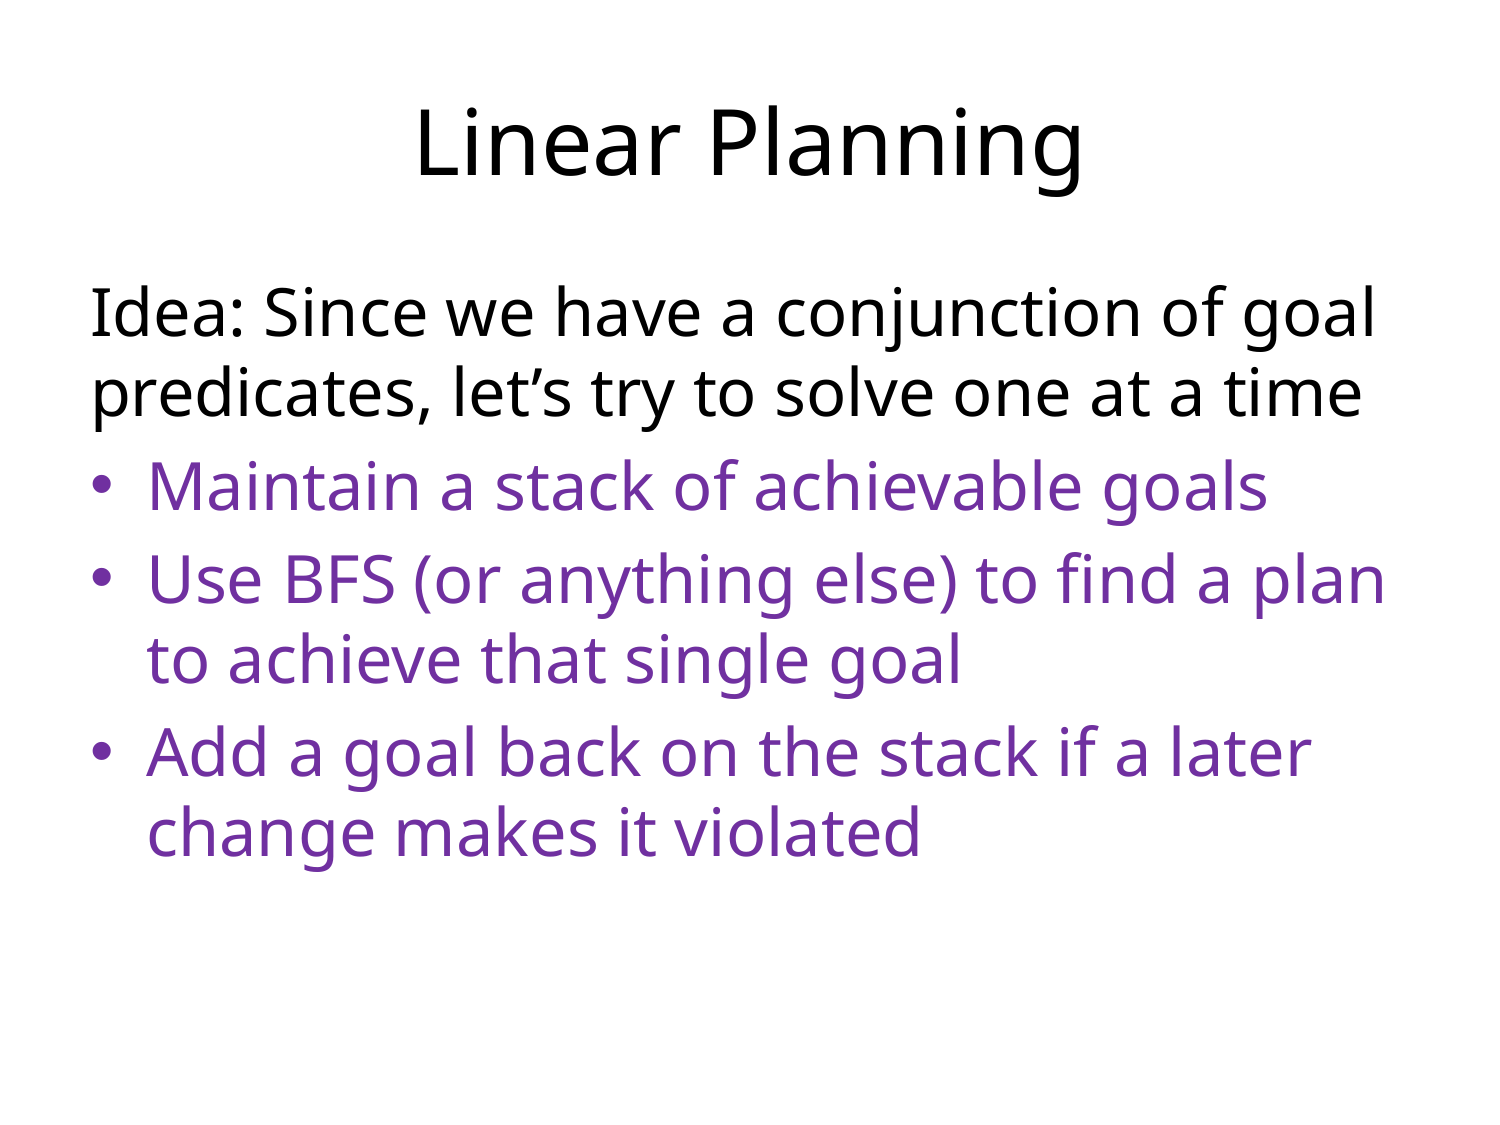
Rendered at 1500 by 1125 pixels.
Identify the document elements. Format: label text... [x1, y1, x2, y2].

title Linear Planning [75, 45, 1425, 233]
list Idea: Since we have a conjunction of goal predicates, let’s try to solve one at a time Maintain a stack of achievable goals Use BFS (or anything else) to find a plan to achieve that single goal Add a goal back on the stack if a later change makes it violated [75, 262, 1425, 1005]
